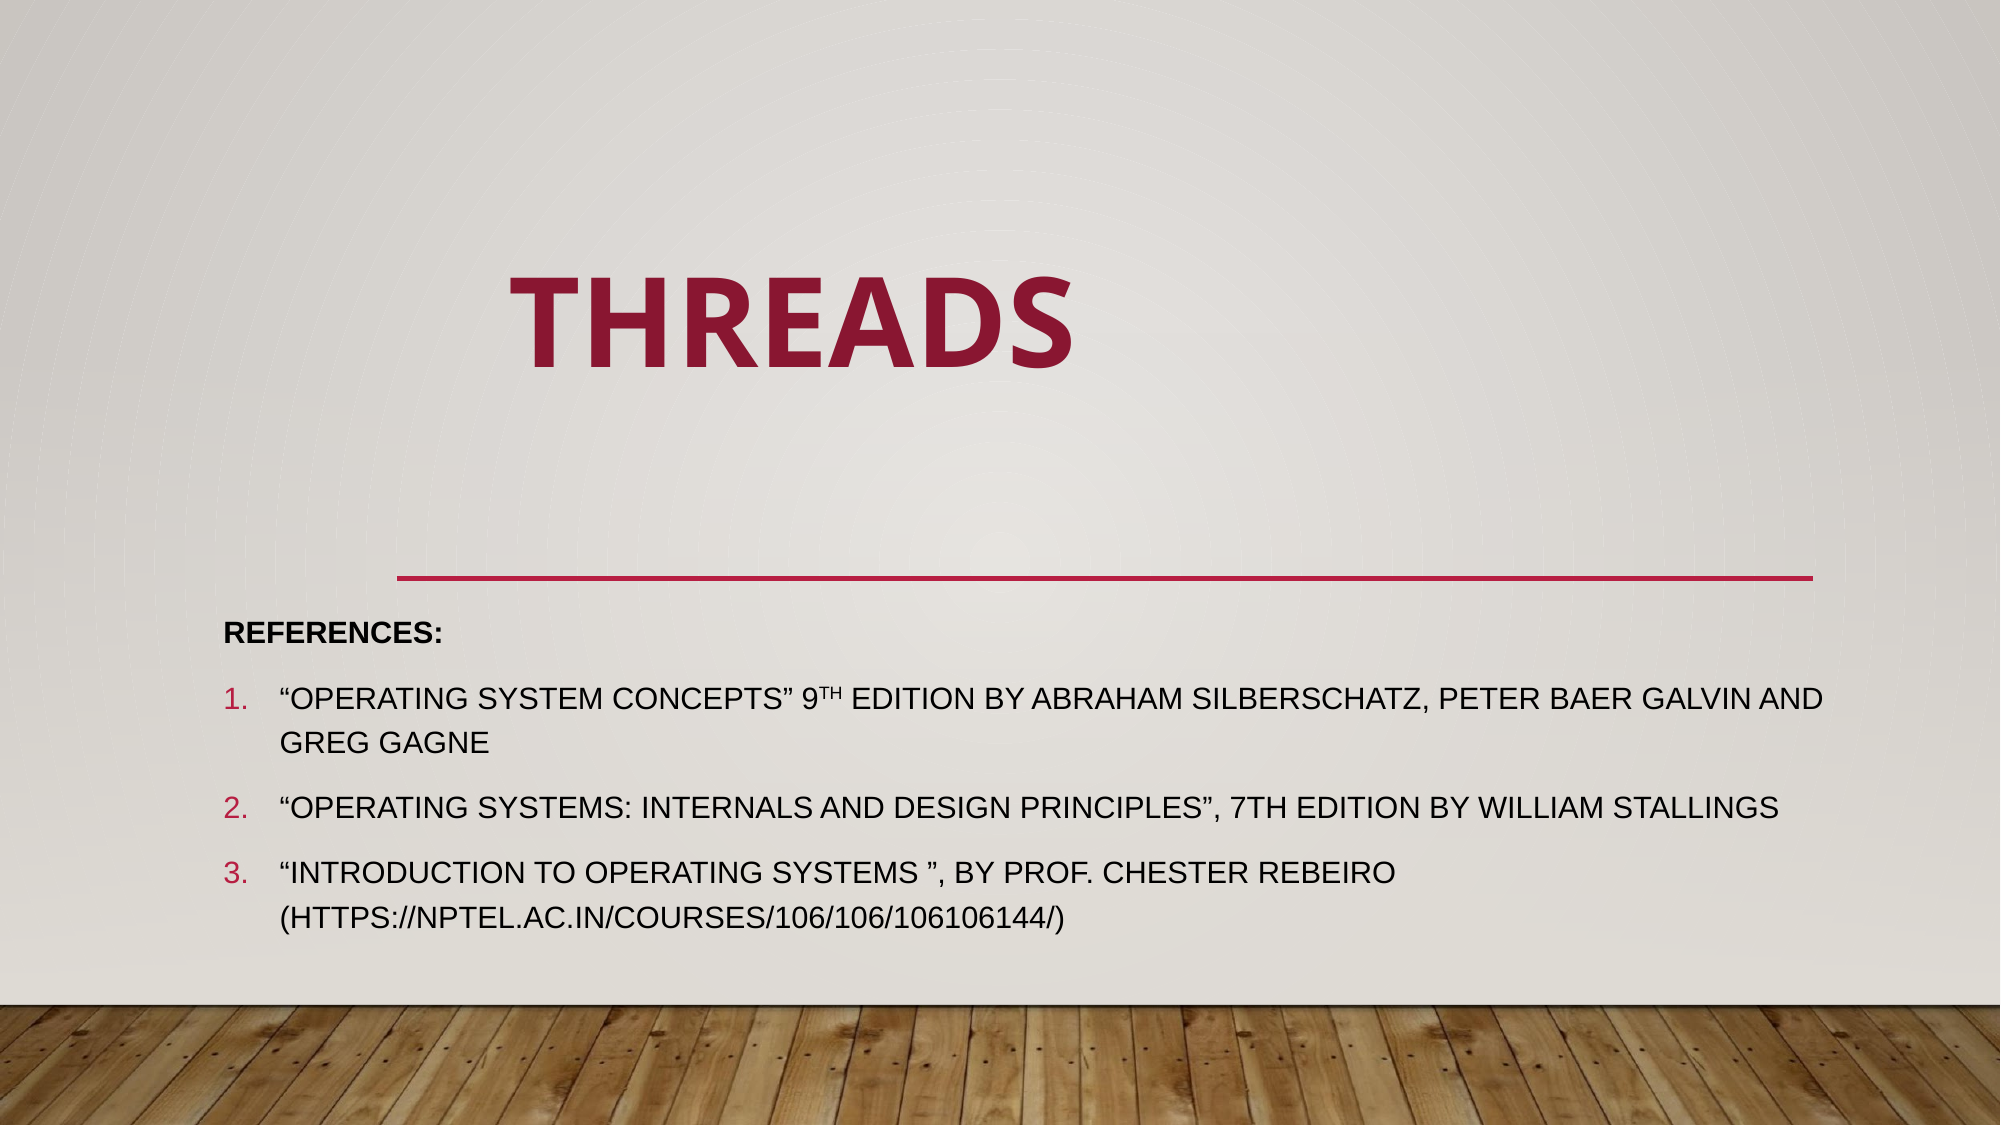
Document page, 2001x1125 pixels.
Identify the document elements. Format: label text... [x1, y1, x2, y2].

title THREADS [493, 250, 1994, 395]
picture [0, 1005, 2000, 1125]
subtitle REFERENCES: “OPERATING SYSTEM CONCEPTS” 9TH EDITION BY ABRAHAM SILBERSCHATZ, PETER BAER GALVIN AND GREG GAGNE “OPERATING SYSTEMS: INTERNALS AND DESIGN PRINCIPLES”, 7TH EDITION BY WILLIAM STALLINGS “INTRODUCTION TO OPERATING SYSTEMS ”, BY PROF. CHESTER REBEIRO (HTTPS://NPTEL.AC.IN/COURSES/106/106/106106144/) [208, 590, 1872, 977]
